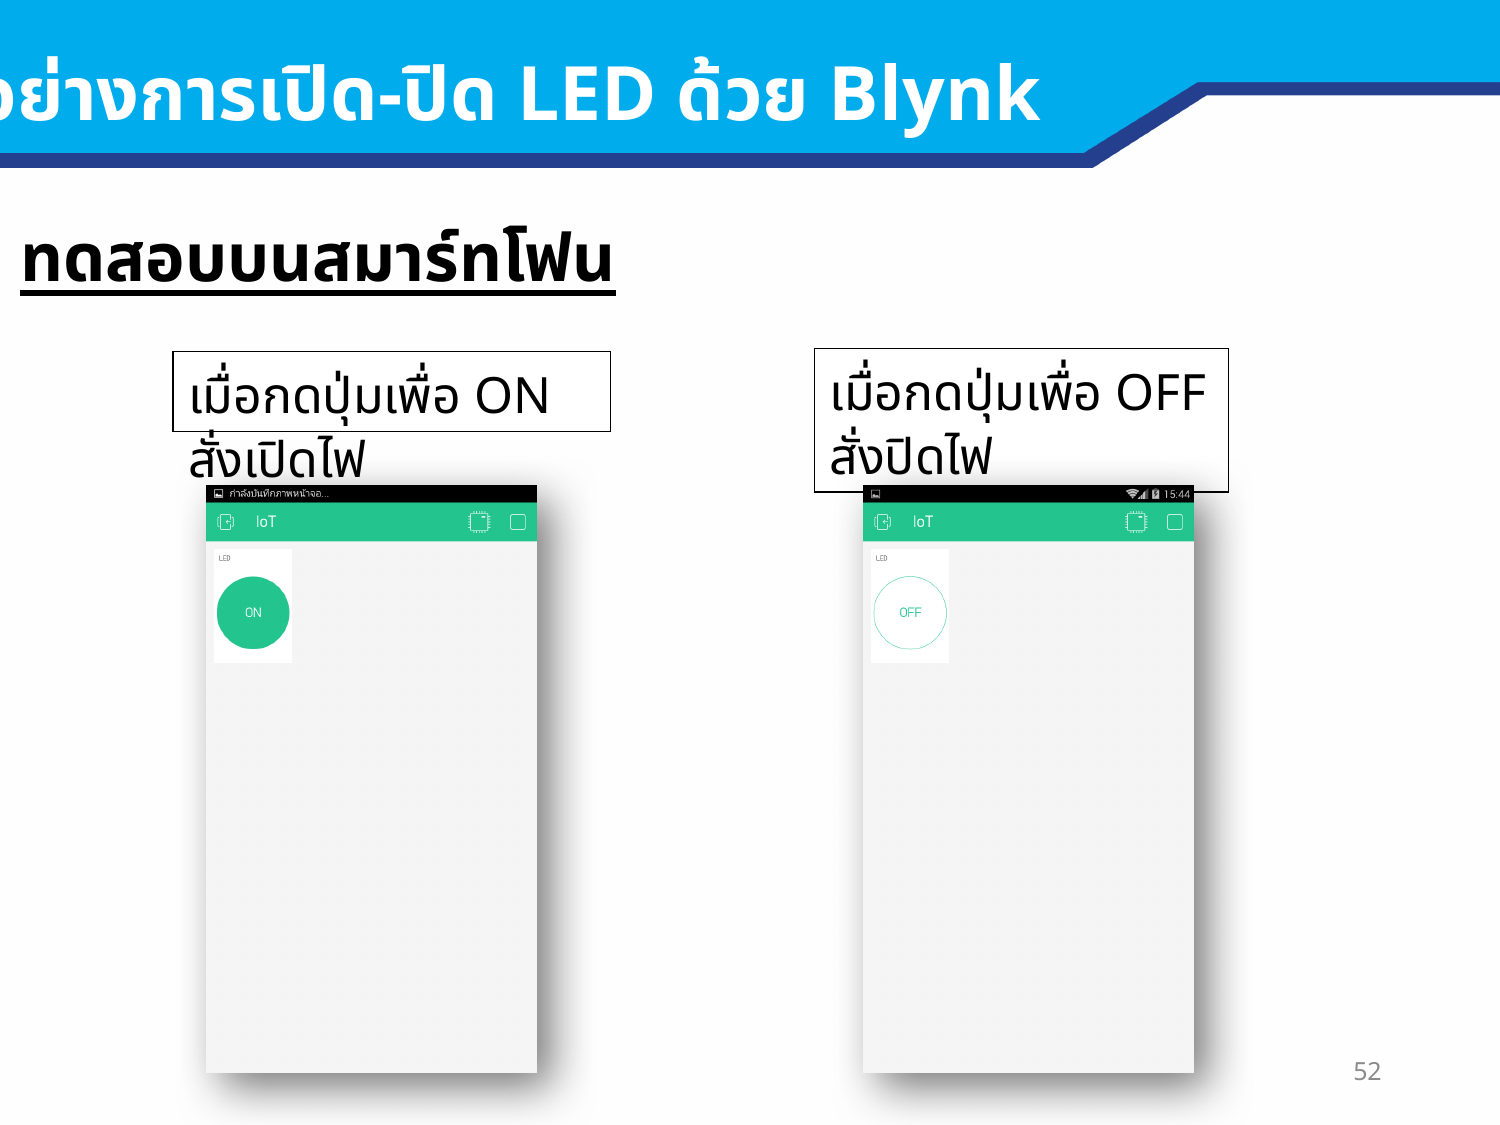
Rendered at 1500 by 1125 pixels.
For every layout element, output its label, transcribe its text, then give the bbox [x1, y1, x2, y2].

text_box ตัวอย่างการเปิด-ปิด LED ด้วย Blynk [0, 31, 1056, 143]
text_box เมื่อกดปุ่มเพื่อ OFF สั่งปิดไฟ [814, 348, 1229, 492]
slide_number 52 [1226, 1042, 1397, 1103]
text_box เมื่อกดปุ่มเพื่อ ON สั่งเปิดไฟ [173, 351, 611, 432]
text_box ทดสอบบนสมาร์ทโฟน [5, 201, 631, 302]
picture [0, 83, 1500, 1125]
